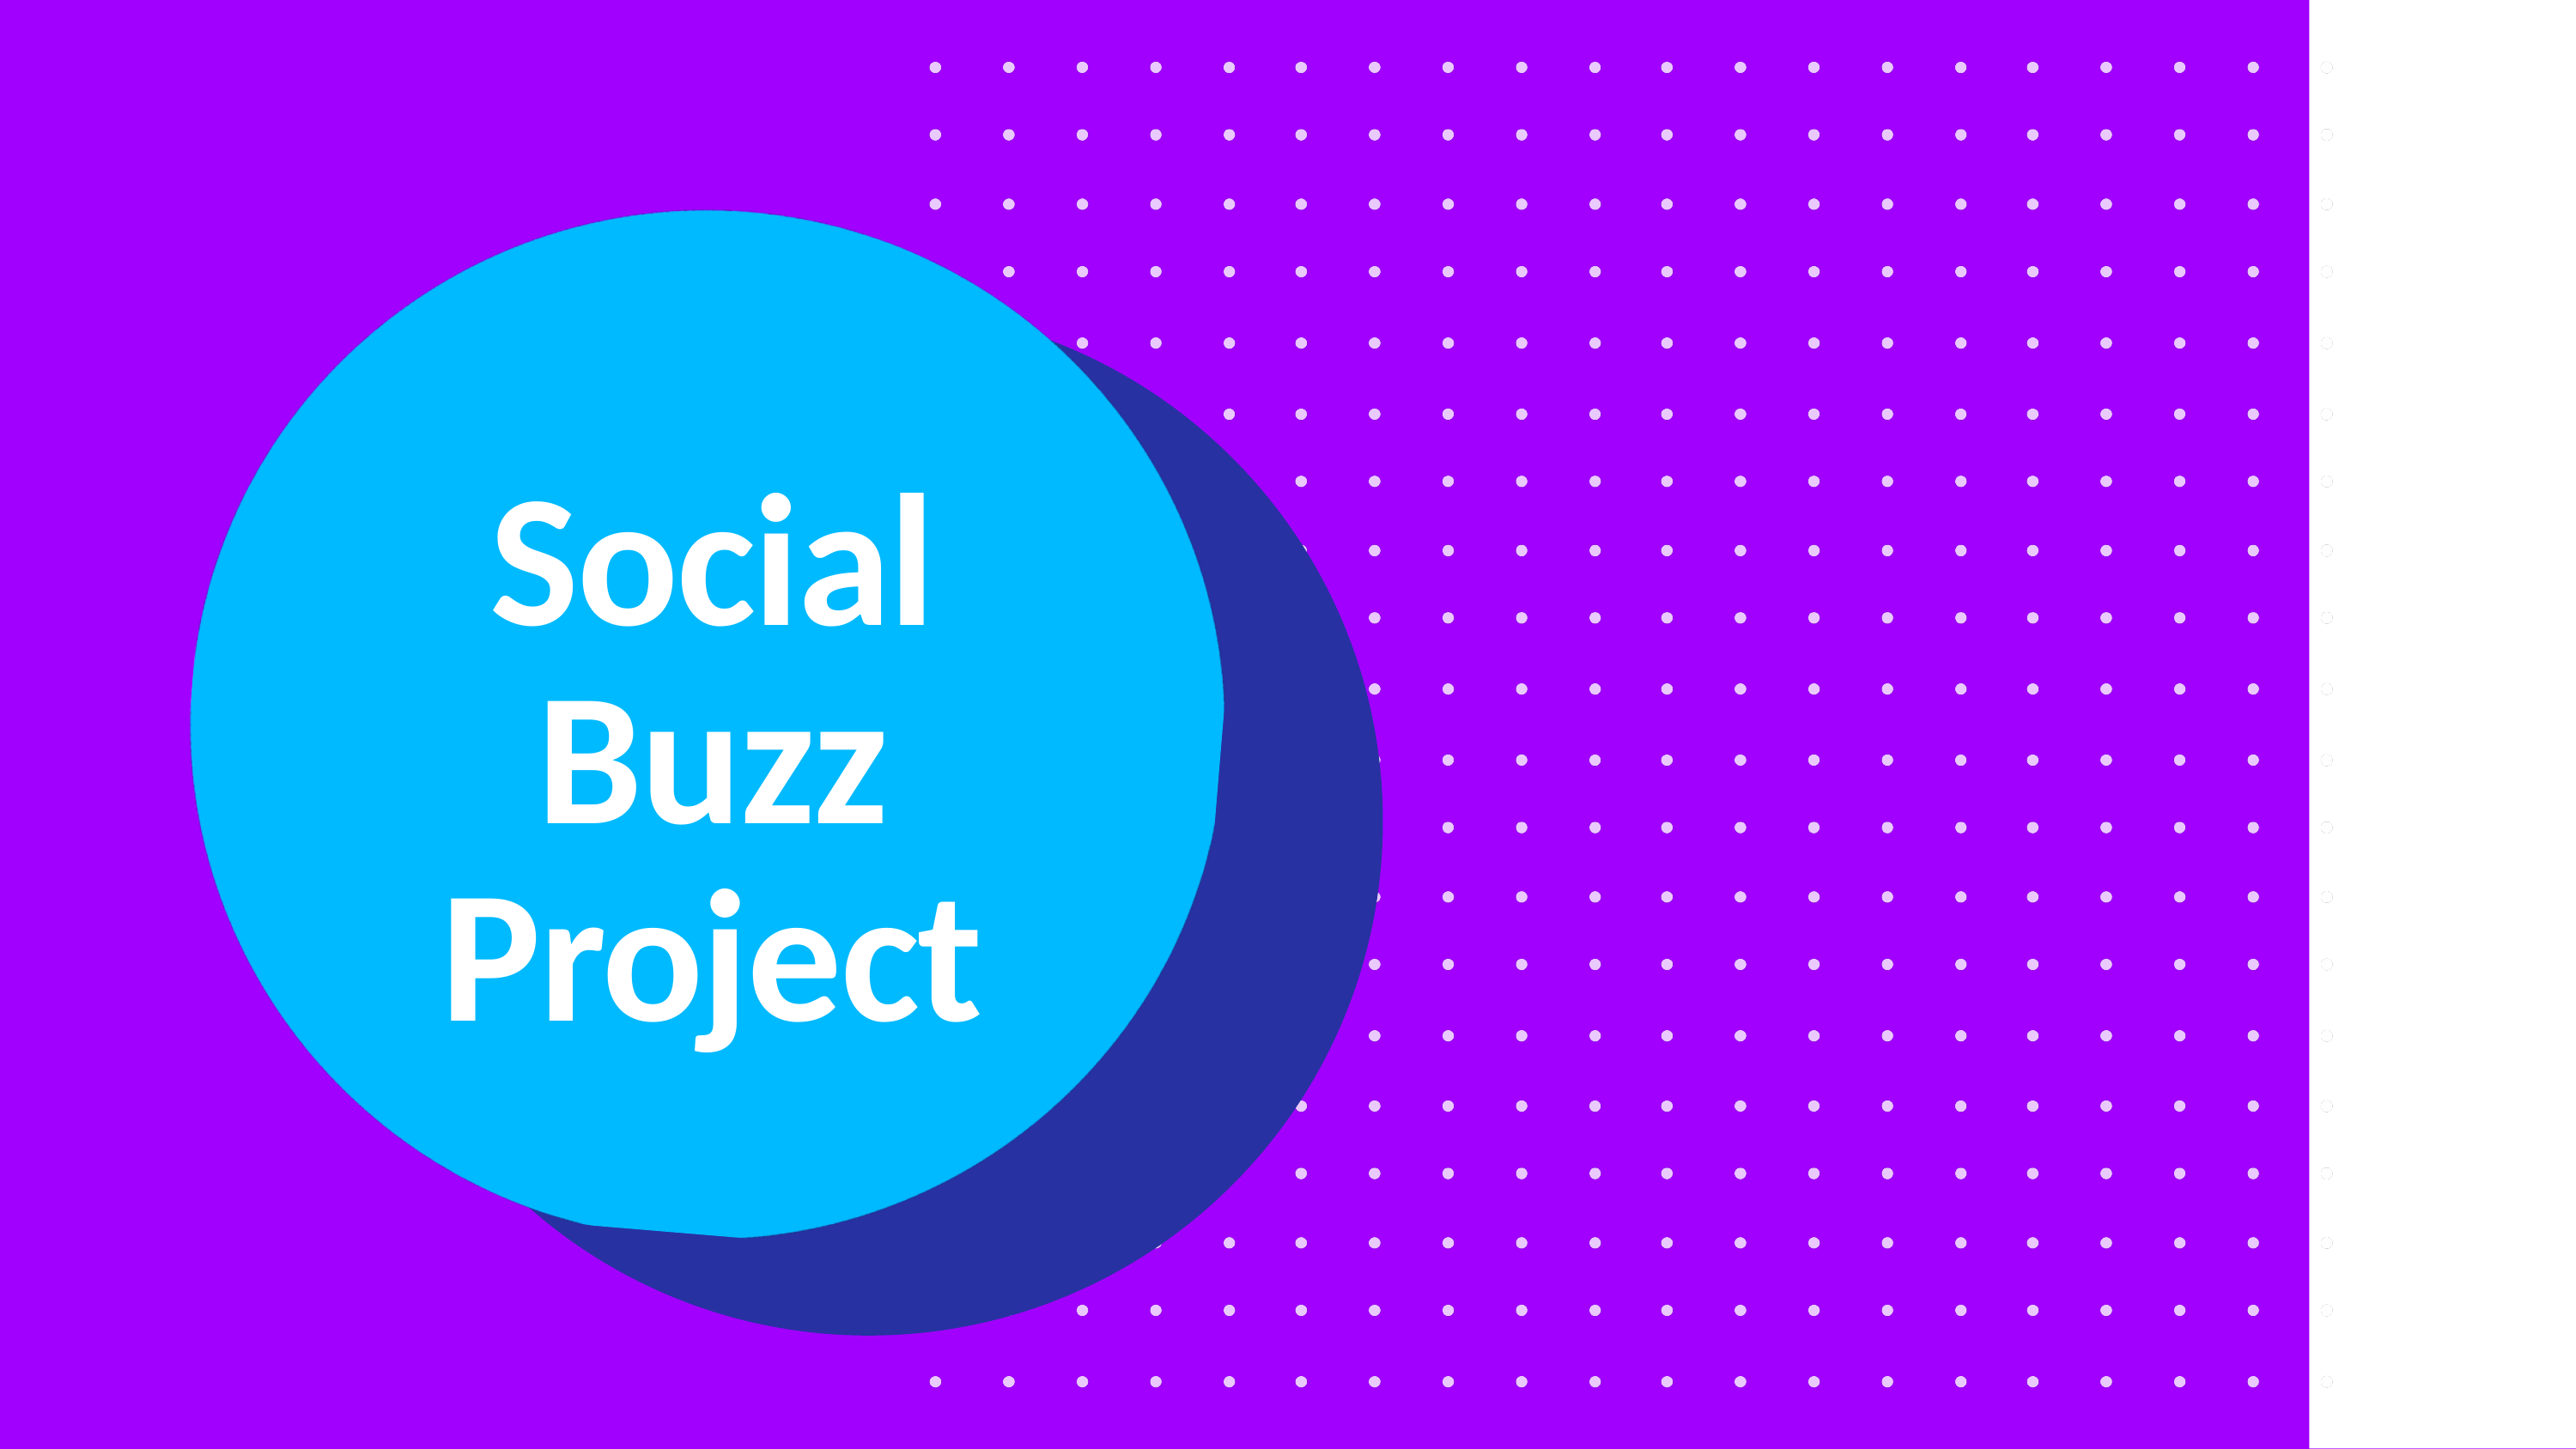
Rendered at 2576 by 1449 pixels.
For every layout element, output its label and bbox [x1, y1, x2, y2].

text_box [921, 57, 2337, 1392]
text_box [2309, 0, 2576, 1449]
text_box [149, 163, 1383, 1336]
